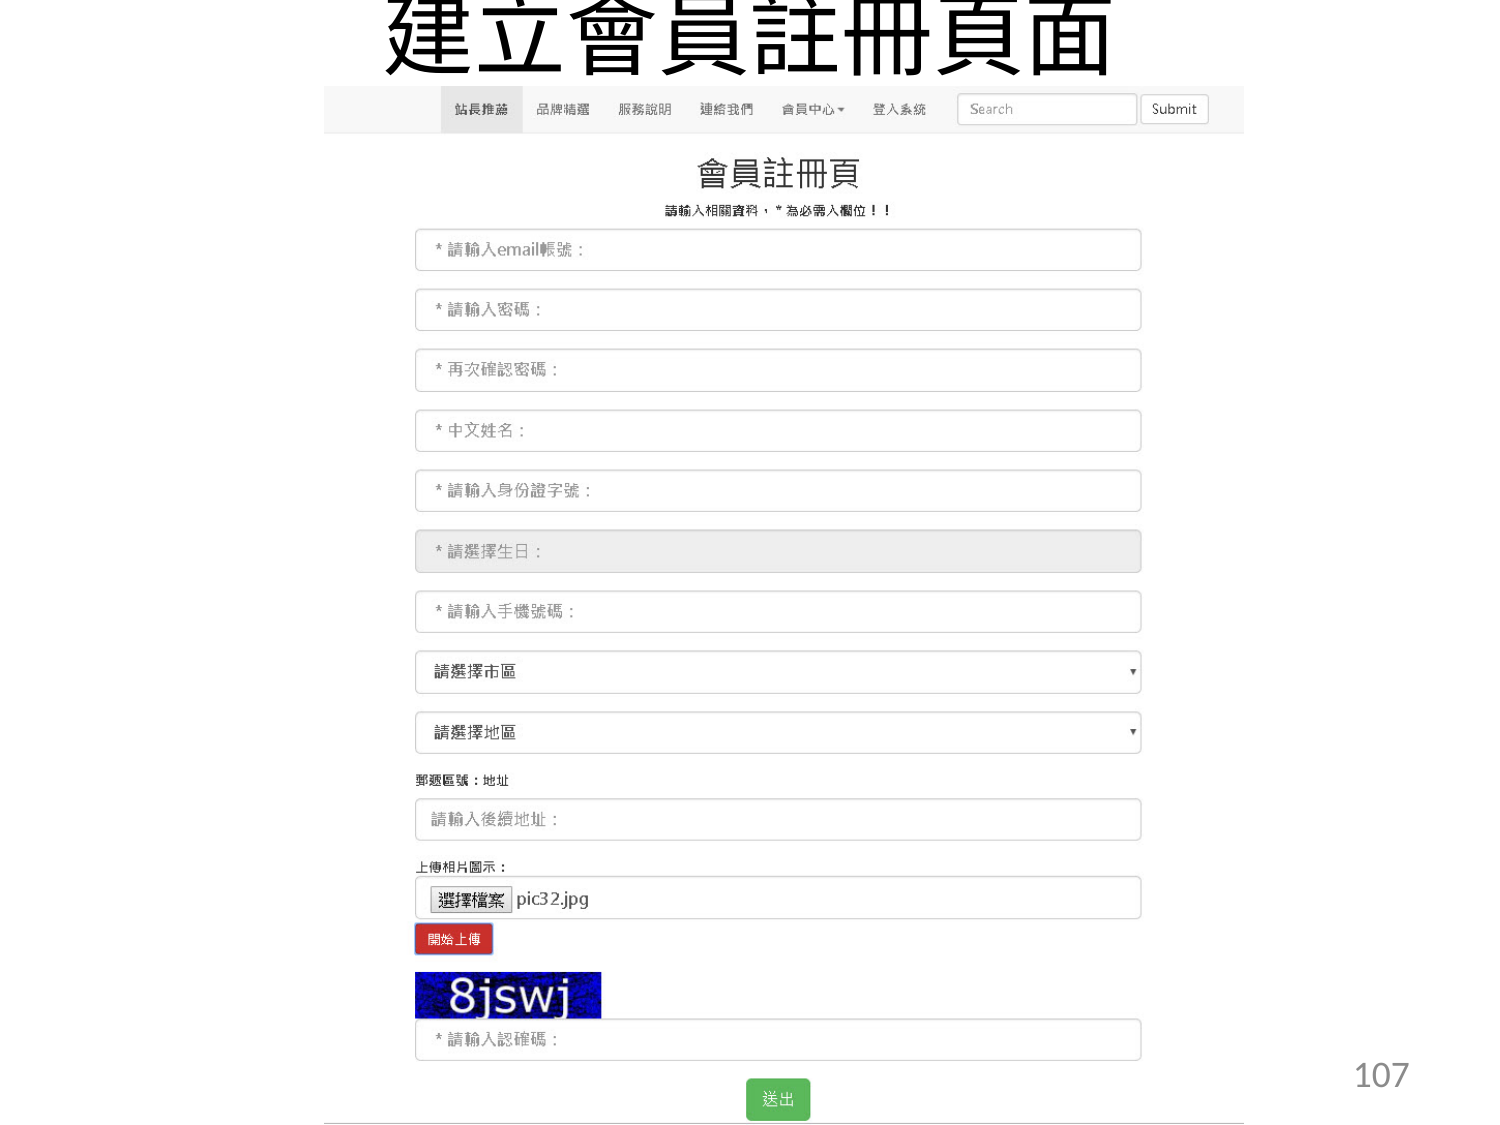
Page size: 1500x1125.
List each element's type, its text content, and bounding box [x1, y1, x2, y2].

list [324, 85, 1244, 1125]
title 建立會員註冊頁面 [75, 0, 1425, 126]
slide_number 107 [1248, 1042, 1425, 1103]
